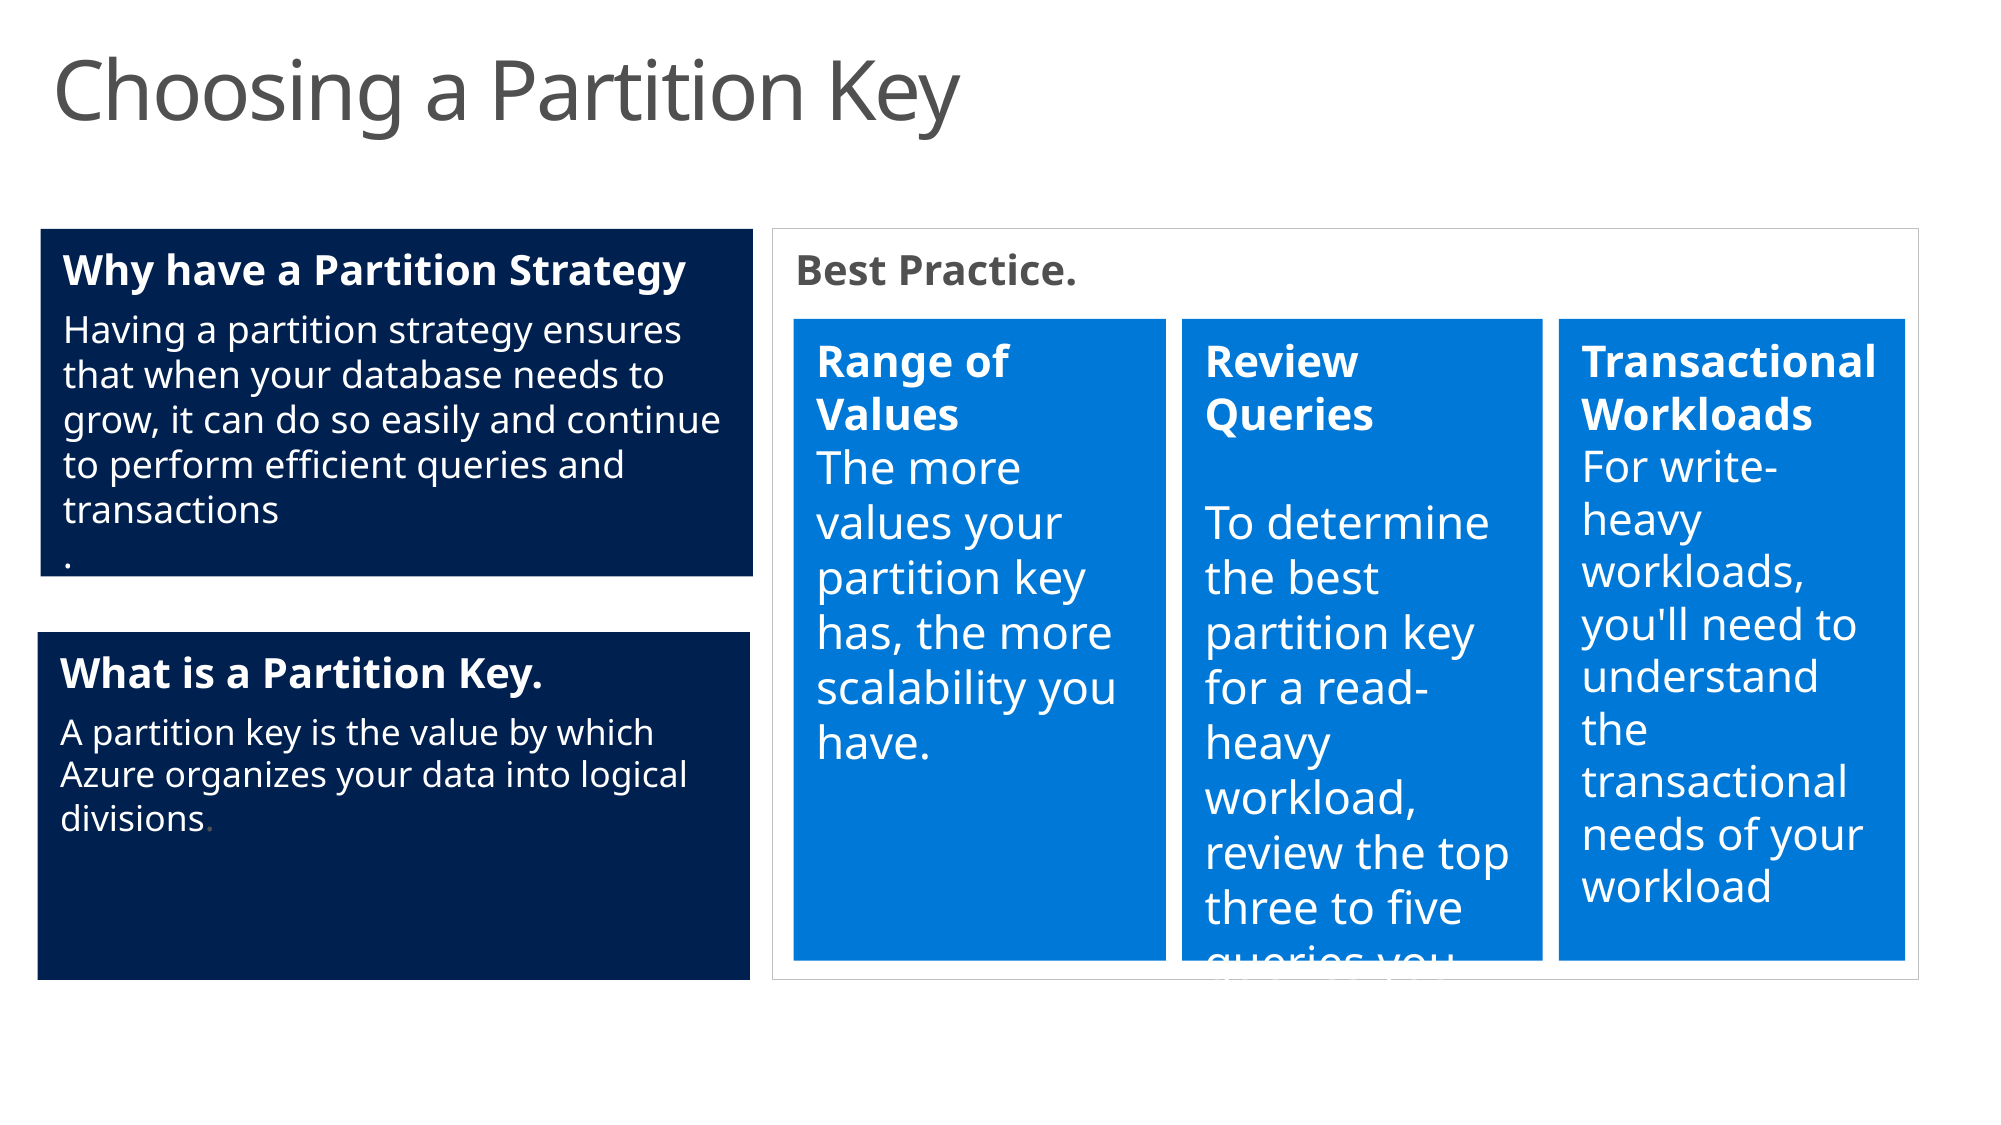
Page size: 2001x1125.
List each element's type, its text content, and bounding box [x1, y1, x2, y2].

text_box Range of Values The more values your partition key has, the more scalability you have. [793, 318, 1166, 961]
text_box Review Queries To determine the best partition key for a read-heavy workload, review the top three to five queries you plan on using. [1182, 318, 1543, 961]
text_box Why have a Partition Strategy Having a partition strategy ensures that when your database needs to grow, it can do so easily and continue to perform efficient queries and transactions . [40, 228, 753, 577]
text_box What is a Partition Key. A partition key is the value by which Azure organizes your data into logical divisions. [37, 632, 750, 980]
title Choosing a Partition Key [37, 37, 1957, 188]
text_box Best Practice. [772, 228, 1919, 980]
text_box Transactional Workloads For write-heavy workloads, you'll need to understand the transactional needs of your workload [1558, 318, 1906, 961]
